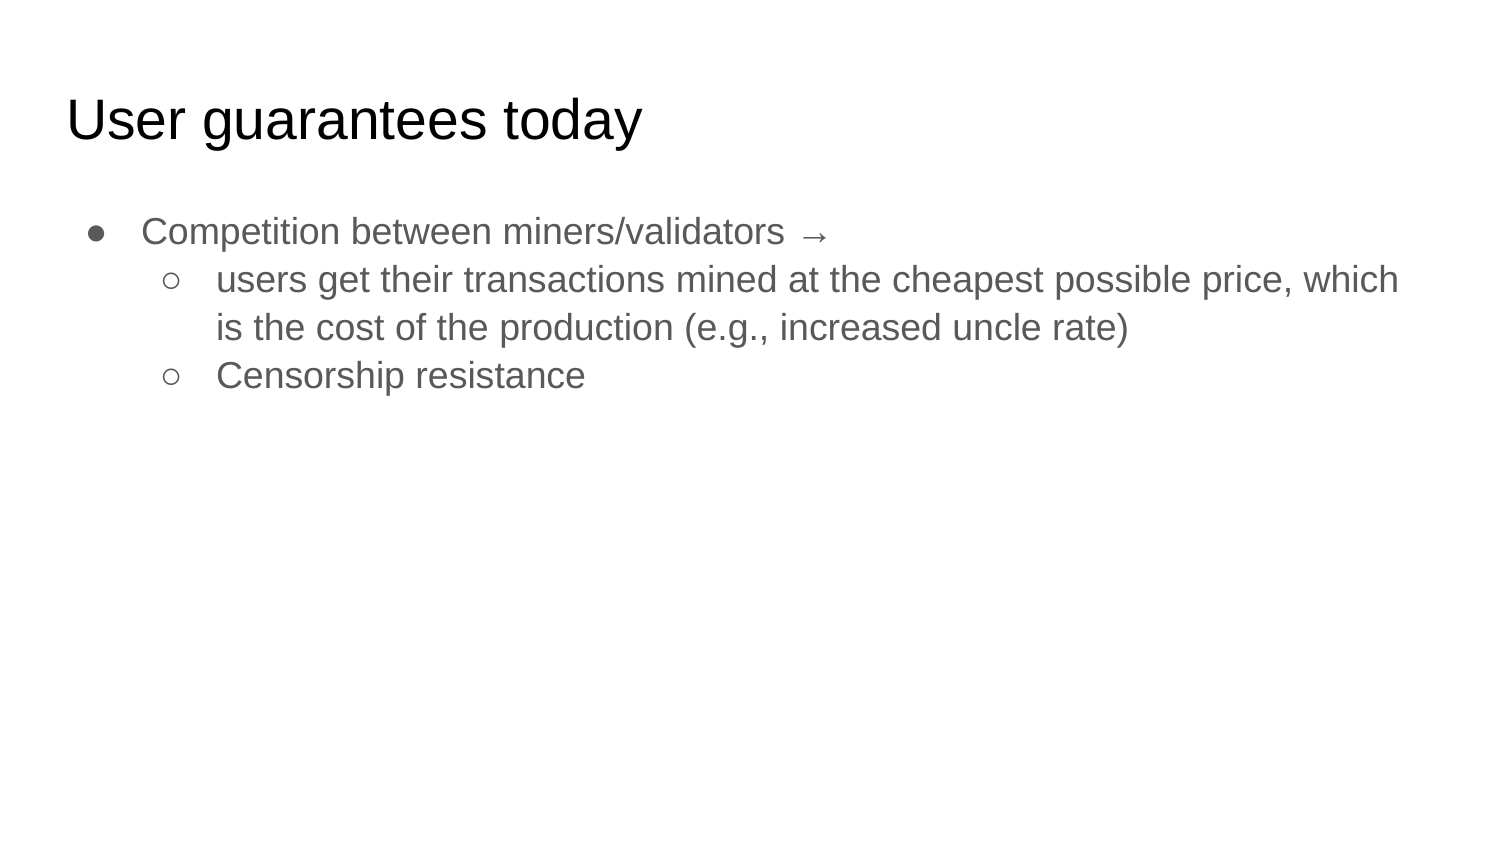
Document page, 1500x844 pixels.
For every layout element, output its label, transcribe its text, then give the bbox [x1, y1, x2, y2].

title User guarantees today [51, 72, 1449, 167]
list Competition between miners/validators → users get their transactions mined at the cheapest possible price, which is the cost of the production (e.g., increased uncle rate) Censorship resistance [51, 189, 1449, 750]
